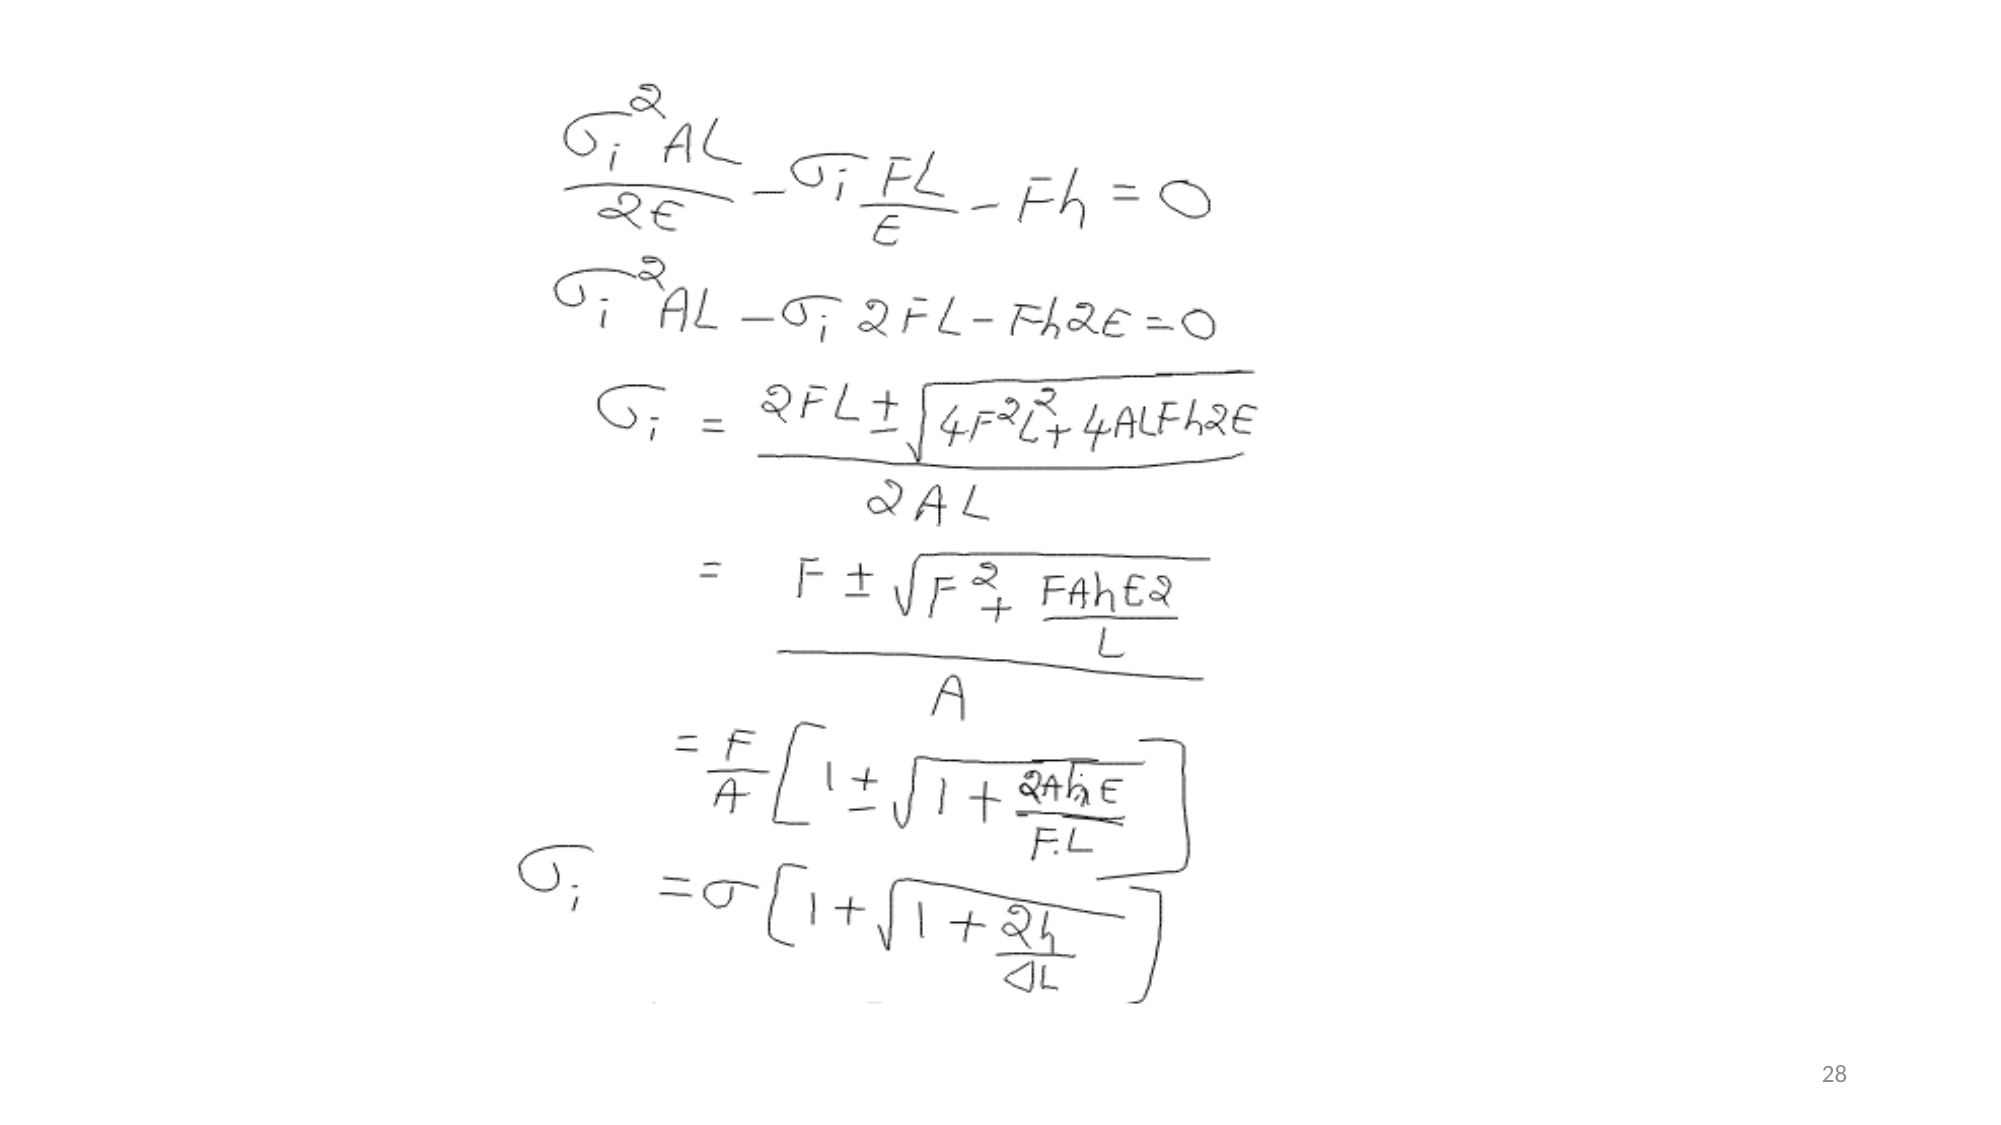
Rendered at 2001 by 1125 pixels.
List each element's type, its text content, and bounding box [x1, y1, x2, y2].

slide_number 28 [1412, 1042, 1863, 1103]
picture [501, 70, 1304, 1014]
